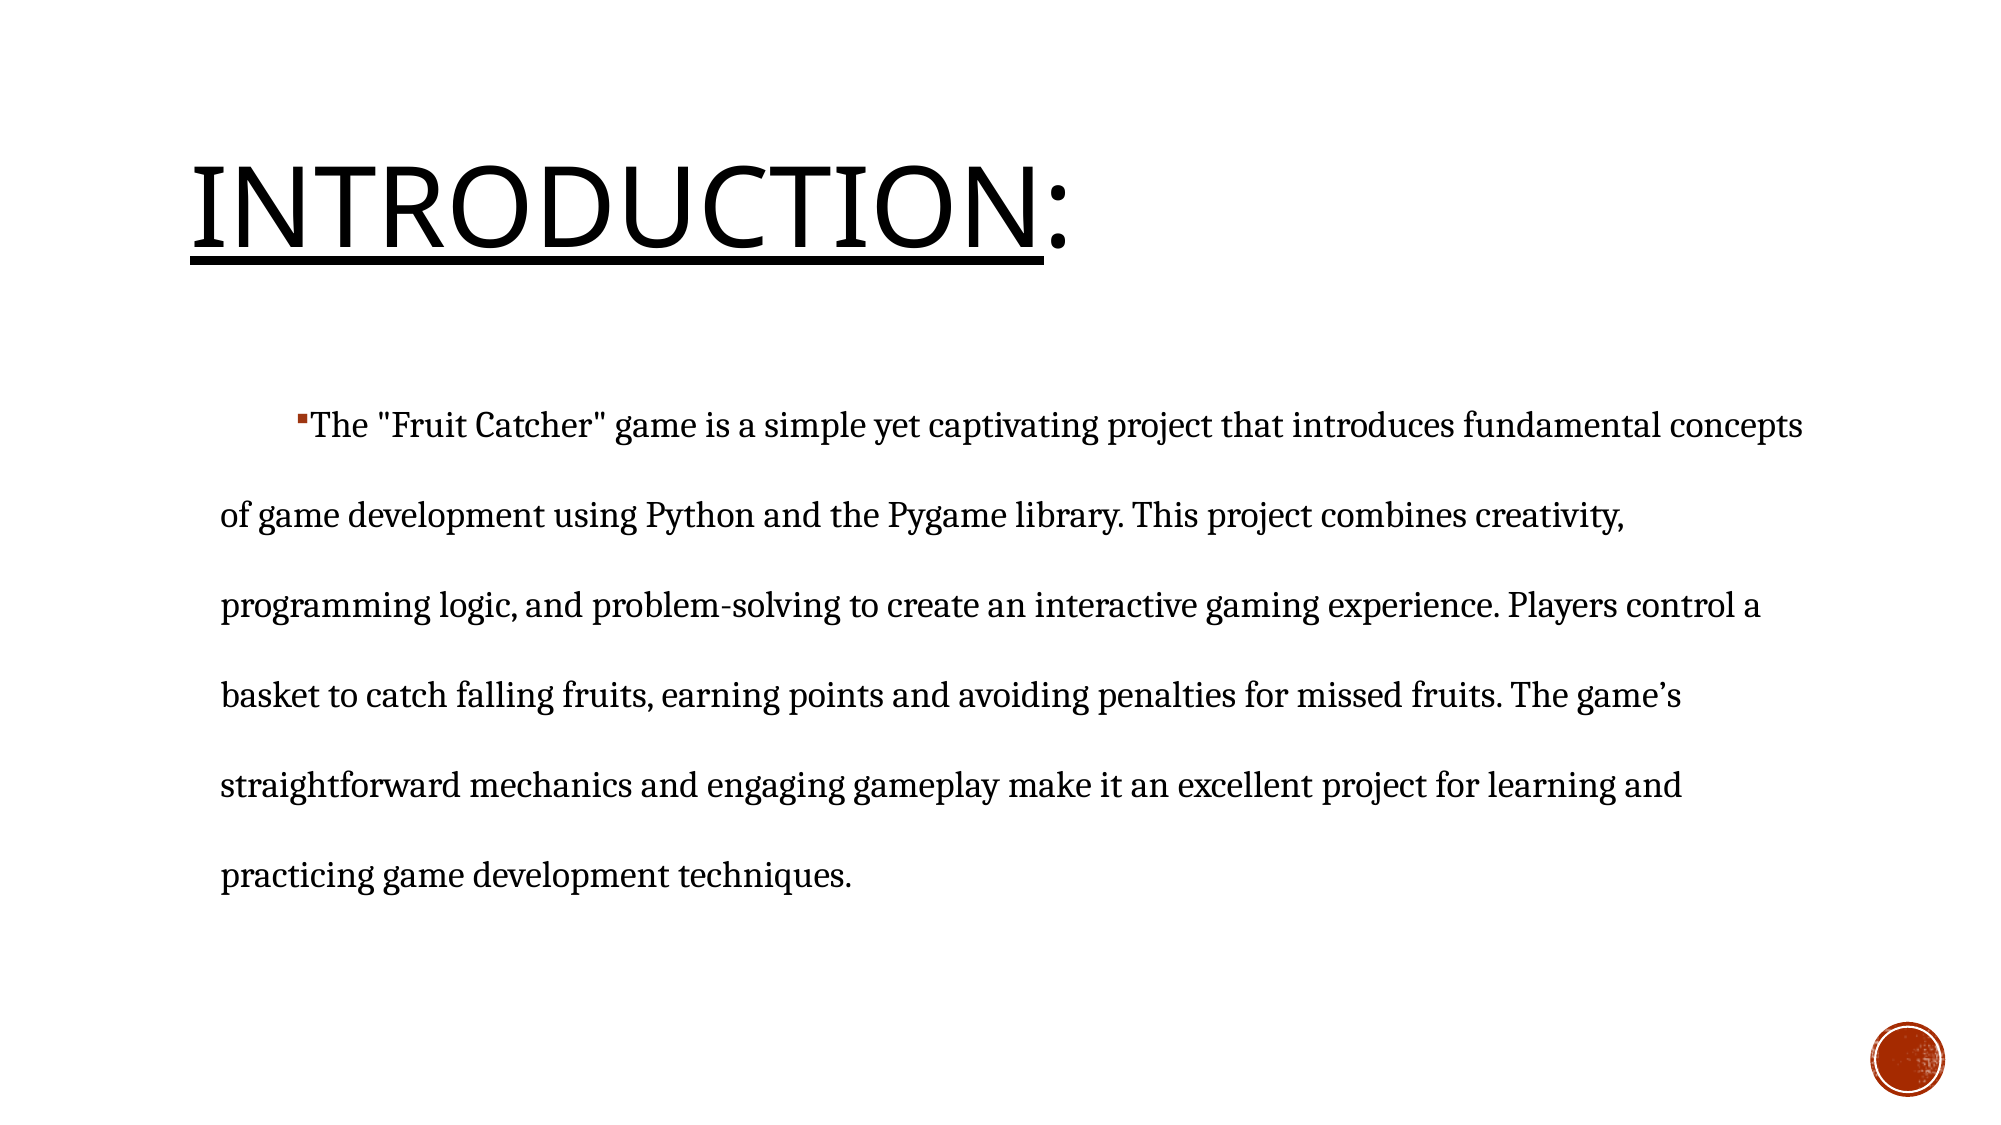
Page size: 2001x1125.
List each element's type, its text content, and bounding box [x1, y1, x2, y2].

title INTRODUCTION: [175, 79, 1826, 344]
list The "Fruit Catcher" game is a simple yet captivating project that introduces fundamental concepts of game development using Python and the Pygame library. This project combines creativity, programming logic, and problem-solving to create an interactive gaming experience. Players control a basket to catch falling fruits, earning points and avoiding penalties for missed fruits. The game’s straightforward mechanics and engaging gameplay make it an excellent project for learning and practicing game development techniques. [175, 348, 1826, 1013]
